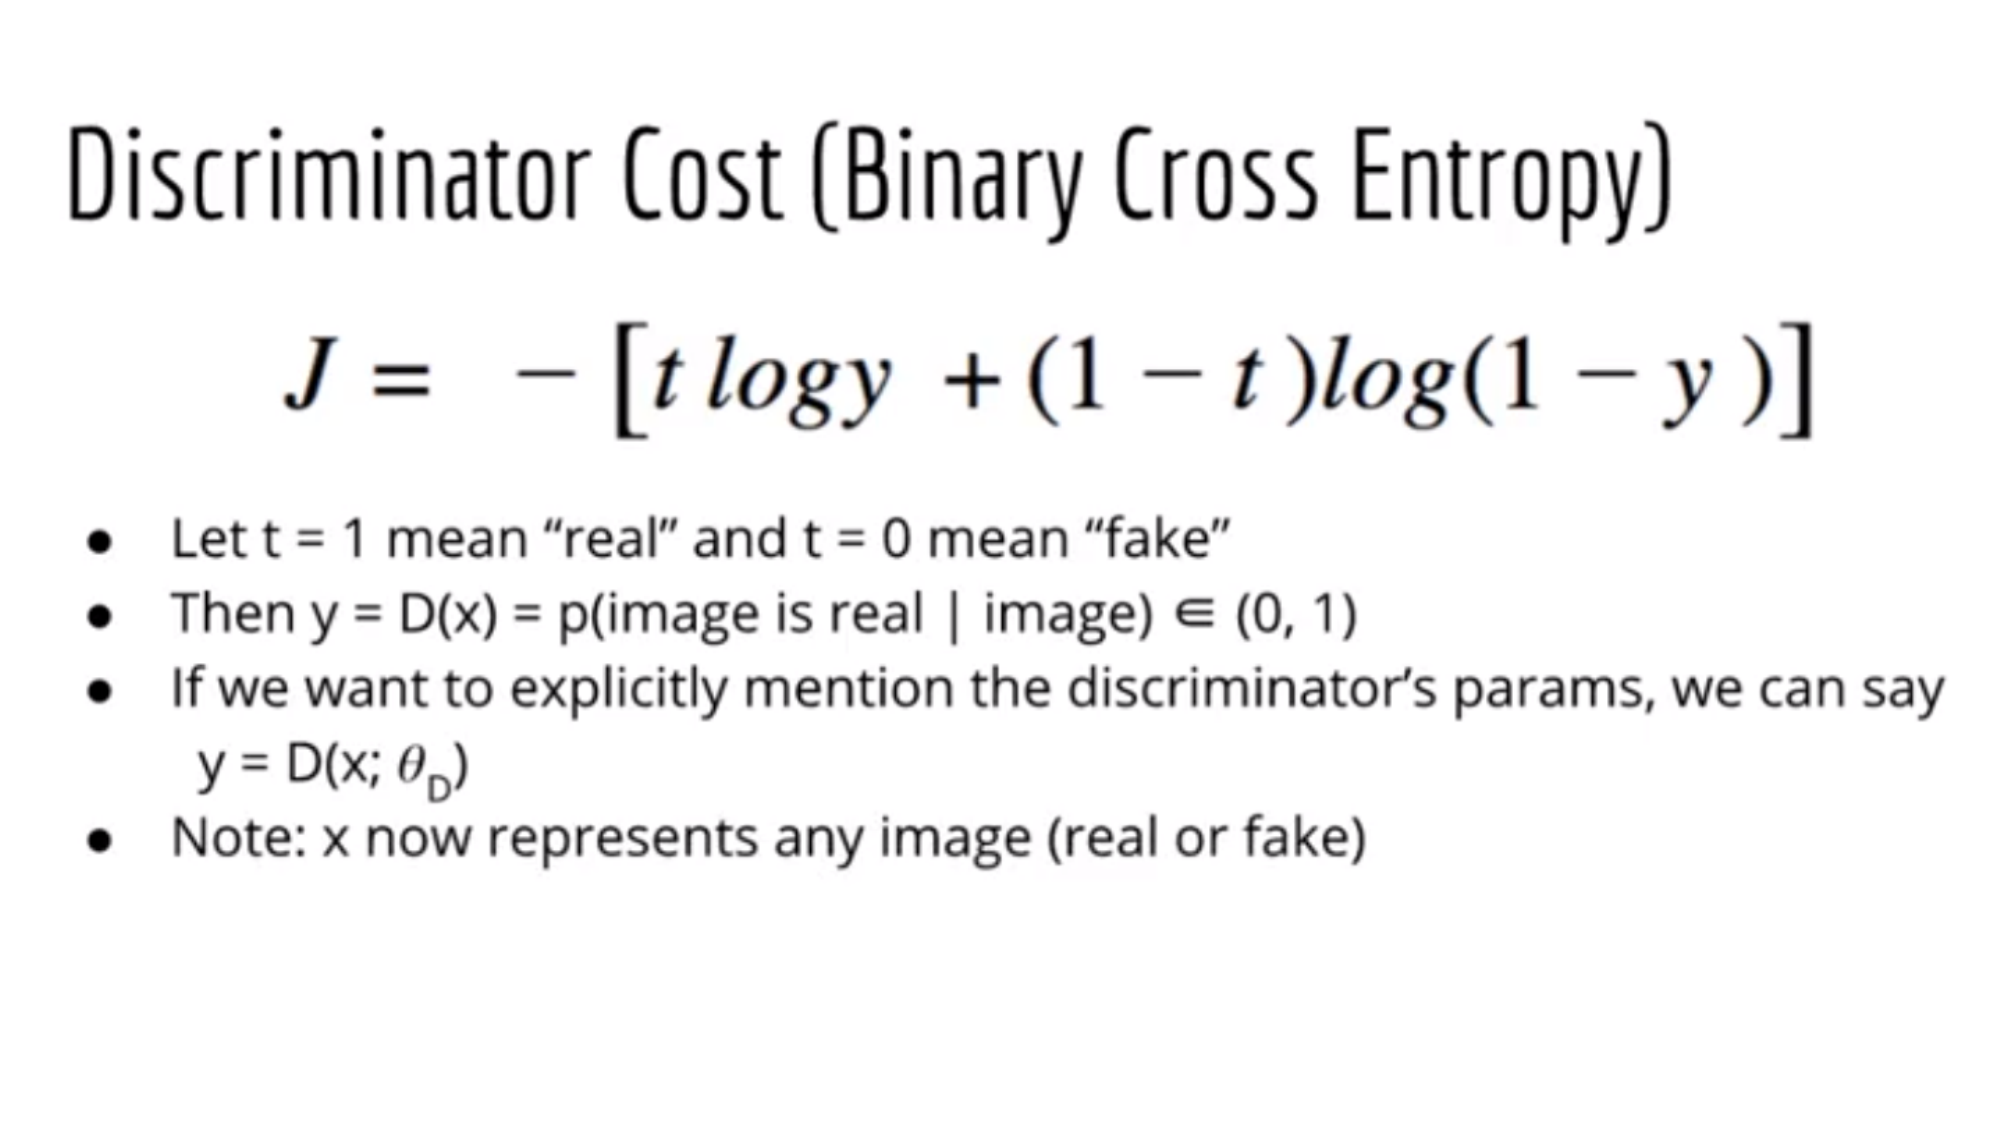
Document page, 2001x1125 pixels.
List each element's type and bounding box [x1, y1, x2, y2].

picture [0, 99, 2000, 1026]
